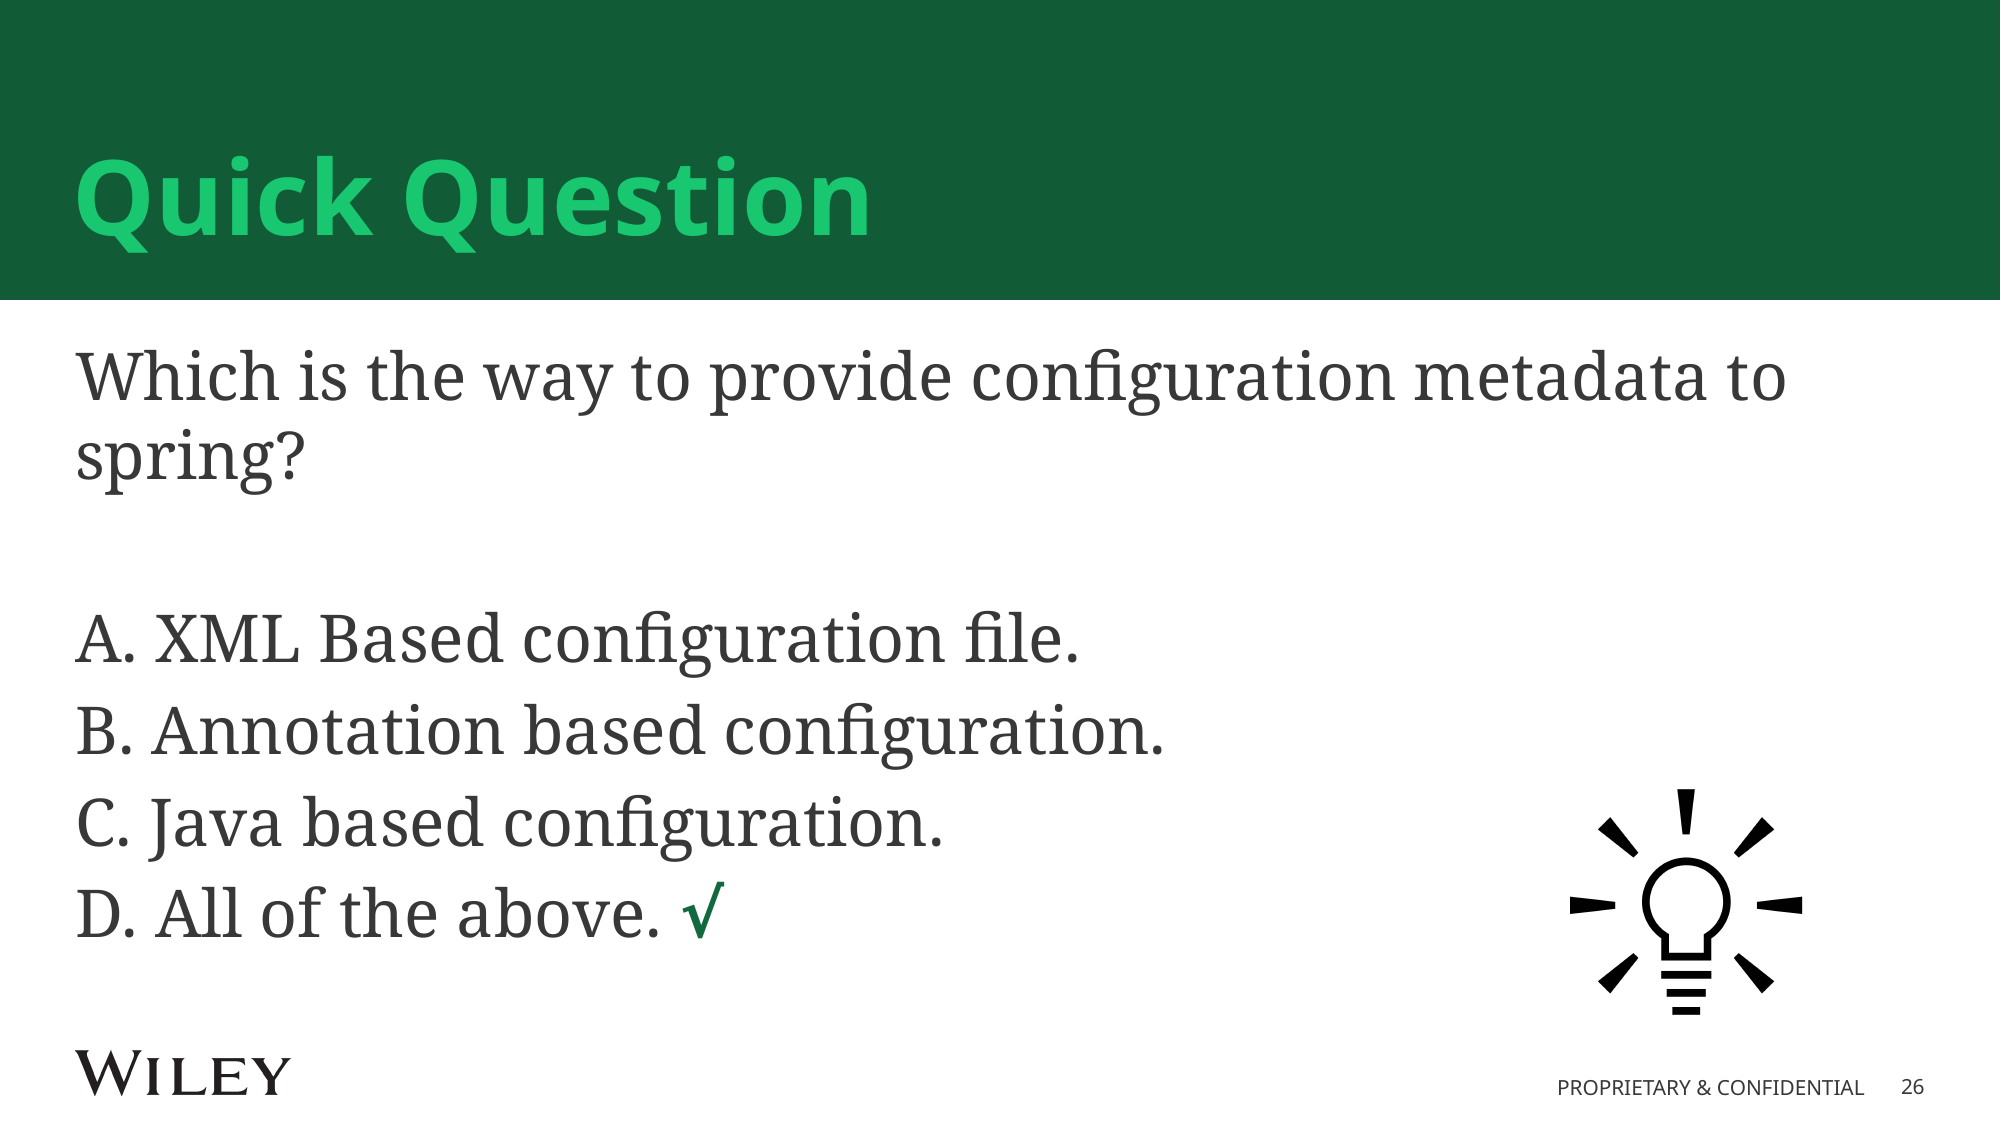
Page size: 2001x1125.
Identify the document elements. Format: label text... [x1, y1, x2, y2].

footer PROPRIETARY & CONFIDENTIAL [1213, 1066, 1864, 1121]
title Quick Question [72, 69, 1925, 266]
slide_number 26 [1864, 1066, 1925, 1121]
picture [75, 1050, 291, 1096]
list Which is the way to provide configuration metadata to spring? ​ A. XML Based configuration file. B. Annotation based configuration. C. Java based configuration. D. All of the above. √ [75, 327, 1925, 960]
picture [1507, 721, 1865, 1079]
